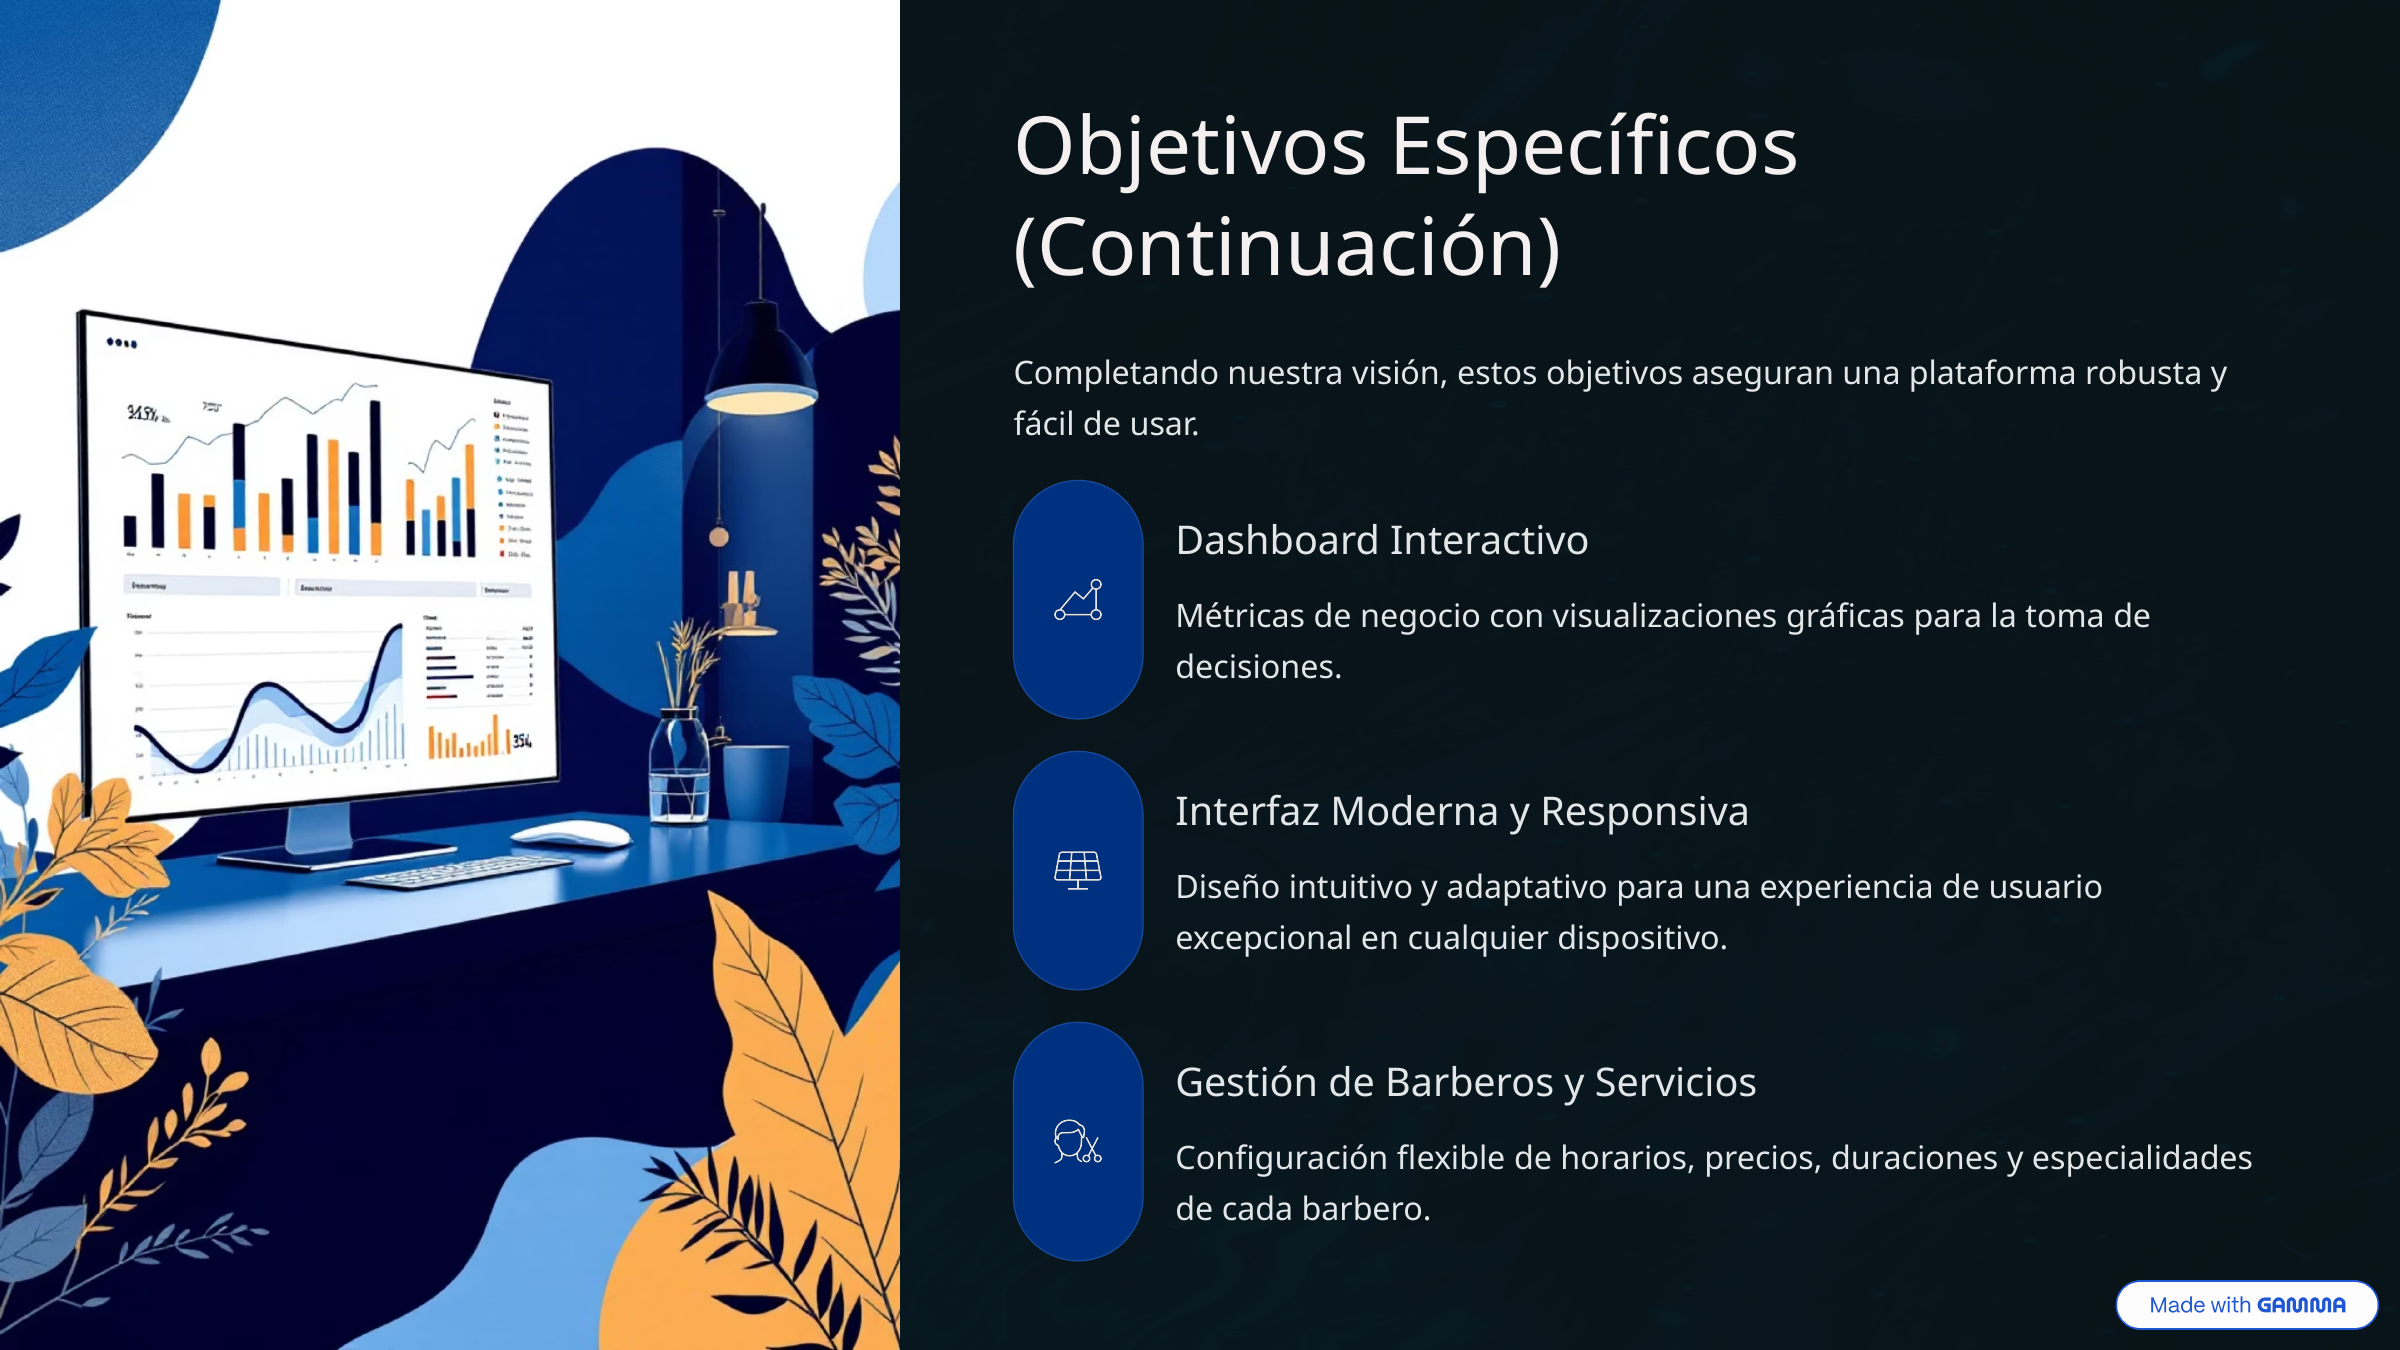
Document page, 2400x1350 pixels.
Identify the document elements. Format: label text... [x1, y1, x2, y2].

text_box Configuración flexible de horarios, precios, duraciones y especialidades de cada barbero. [1175, 1124, 2287, 1229]
text_box Interfaz Moderna y Responsiva [1175, 783, 1781, 835]
text_box Gestión de Barberos y Servicios [1175, 1054, 1787, 1106]
text_box [1013, 1022, 1144, 1261]
picture [0, 0, 900, 1350]
picture [2106, 1271, 2389, 1339]
text_box Dashboard Interactivo [1175, 512, 1608, 564]
text_box [1013, 480, 1144, 719]
text_box [1013, 751, 1144, 990]
text_box Métricas de negocio con visualizaciones gráficas para la toma de decisiones. [1175, 582, 2287, 687]
text_box Diseño intuitivo y adaptativo para una experiencia de usuario excepcional en cualquier dispositivo. [1175, 853, 2287, 958]
text_box Objetivos Específicos (Continuación) [1013, 89, 2287, 292]
picture [1053, 846, 1103, 895]
picture [1053, 575, 1103, 624]
picture [1053, 1117, 1103, 1166]
text_box Completando nuestra visión, estos objetivos aseguran una plataforma robusta y fácil de usar. [1013, 340, 2287, 444]
